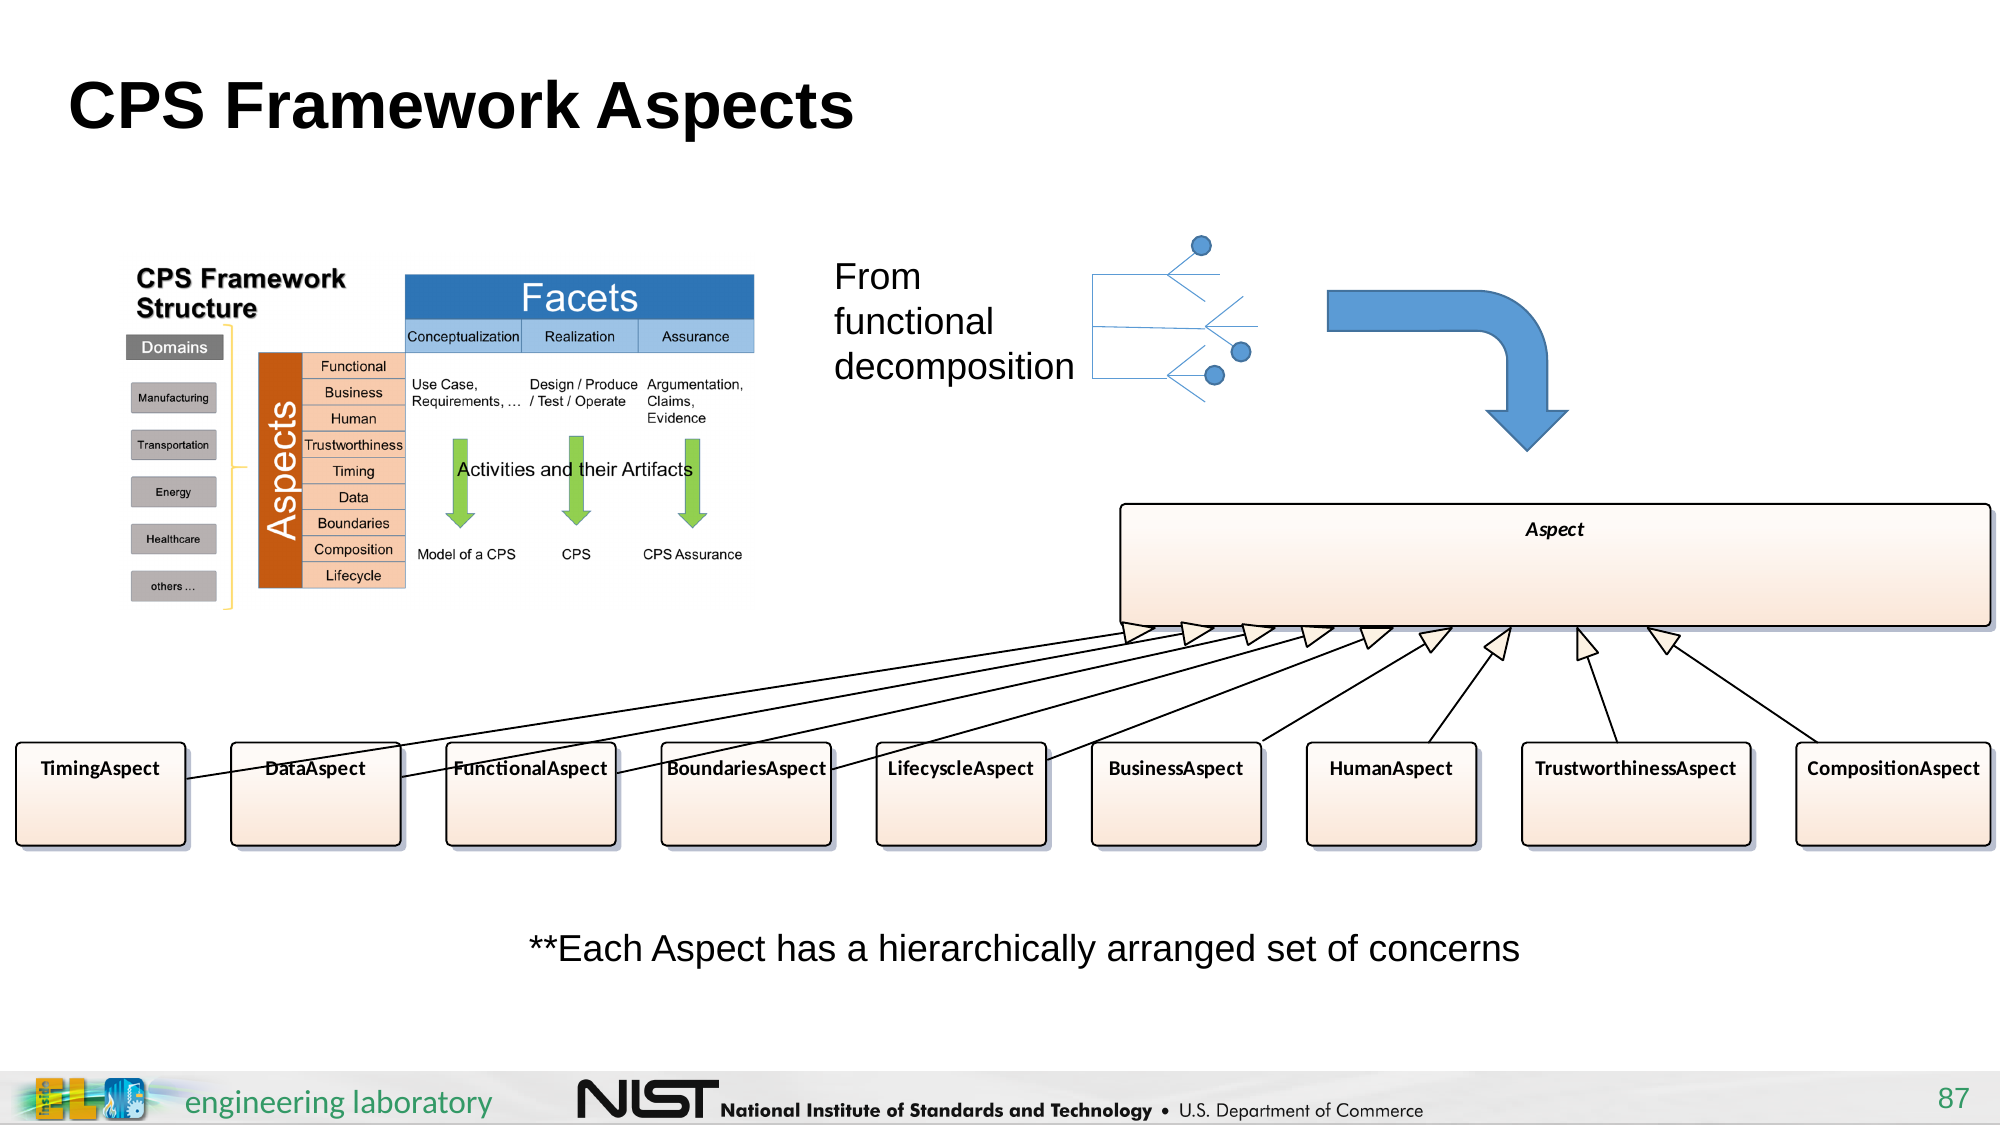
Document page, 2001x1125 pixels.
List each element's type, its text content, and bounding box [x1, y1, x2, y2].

picture [119, 252, 755, 486]
title CPS Framework Aspects [53, 52, 1779, 161]
picture [11, 1075, 237, 1121]
slide_number 87 [1876, 1077, 1971, 1116]
text_box From functional decomposition [819, 244, 1091, 395]
picture [572, 1077, 1428, 1123]
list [9, 486, 2000, 861]
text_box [1091, 236, 1258, 403]
text_box **Each Aspect has a hierarchically arranged set of concerns [514, 916, 1536, 977]
text_box [1326, 289, 1570, 453]
